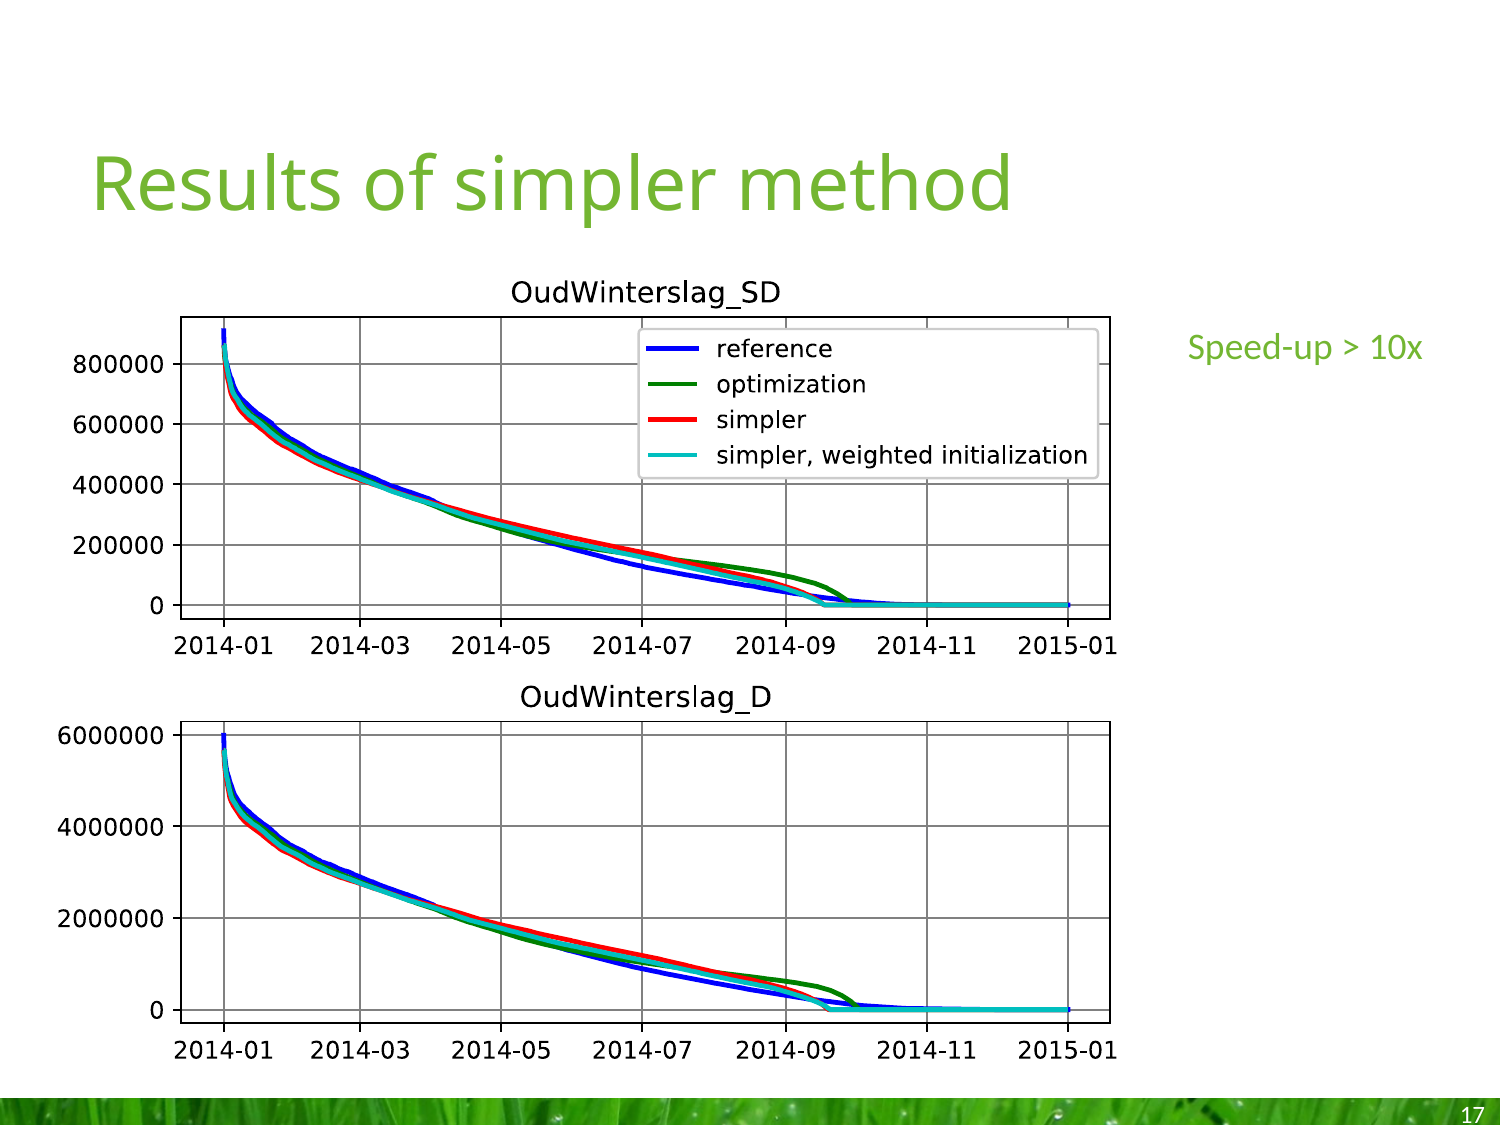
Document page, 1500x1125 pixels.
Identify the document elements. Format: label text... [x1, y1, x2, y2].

text_box Speed-up > 10x [1173, 314, 1500, 375]
title Results of simpler method [75, 19, 1425, 233]
picture [0, 1098, 1500, 1125]
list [31, 255, 1151, 1092]
